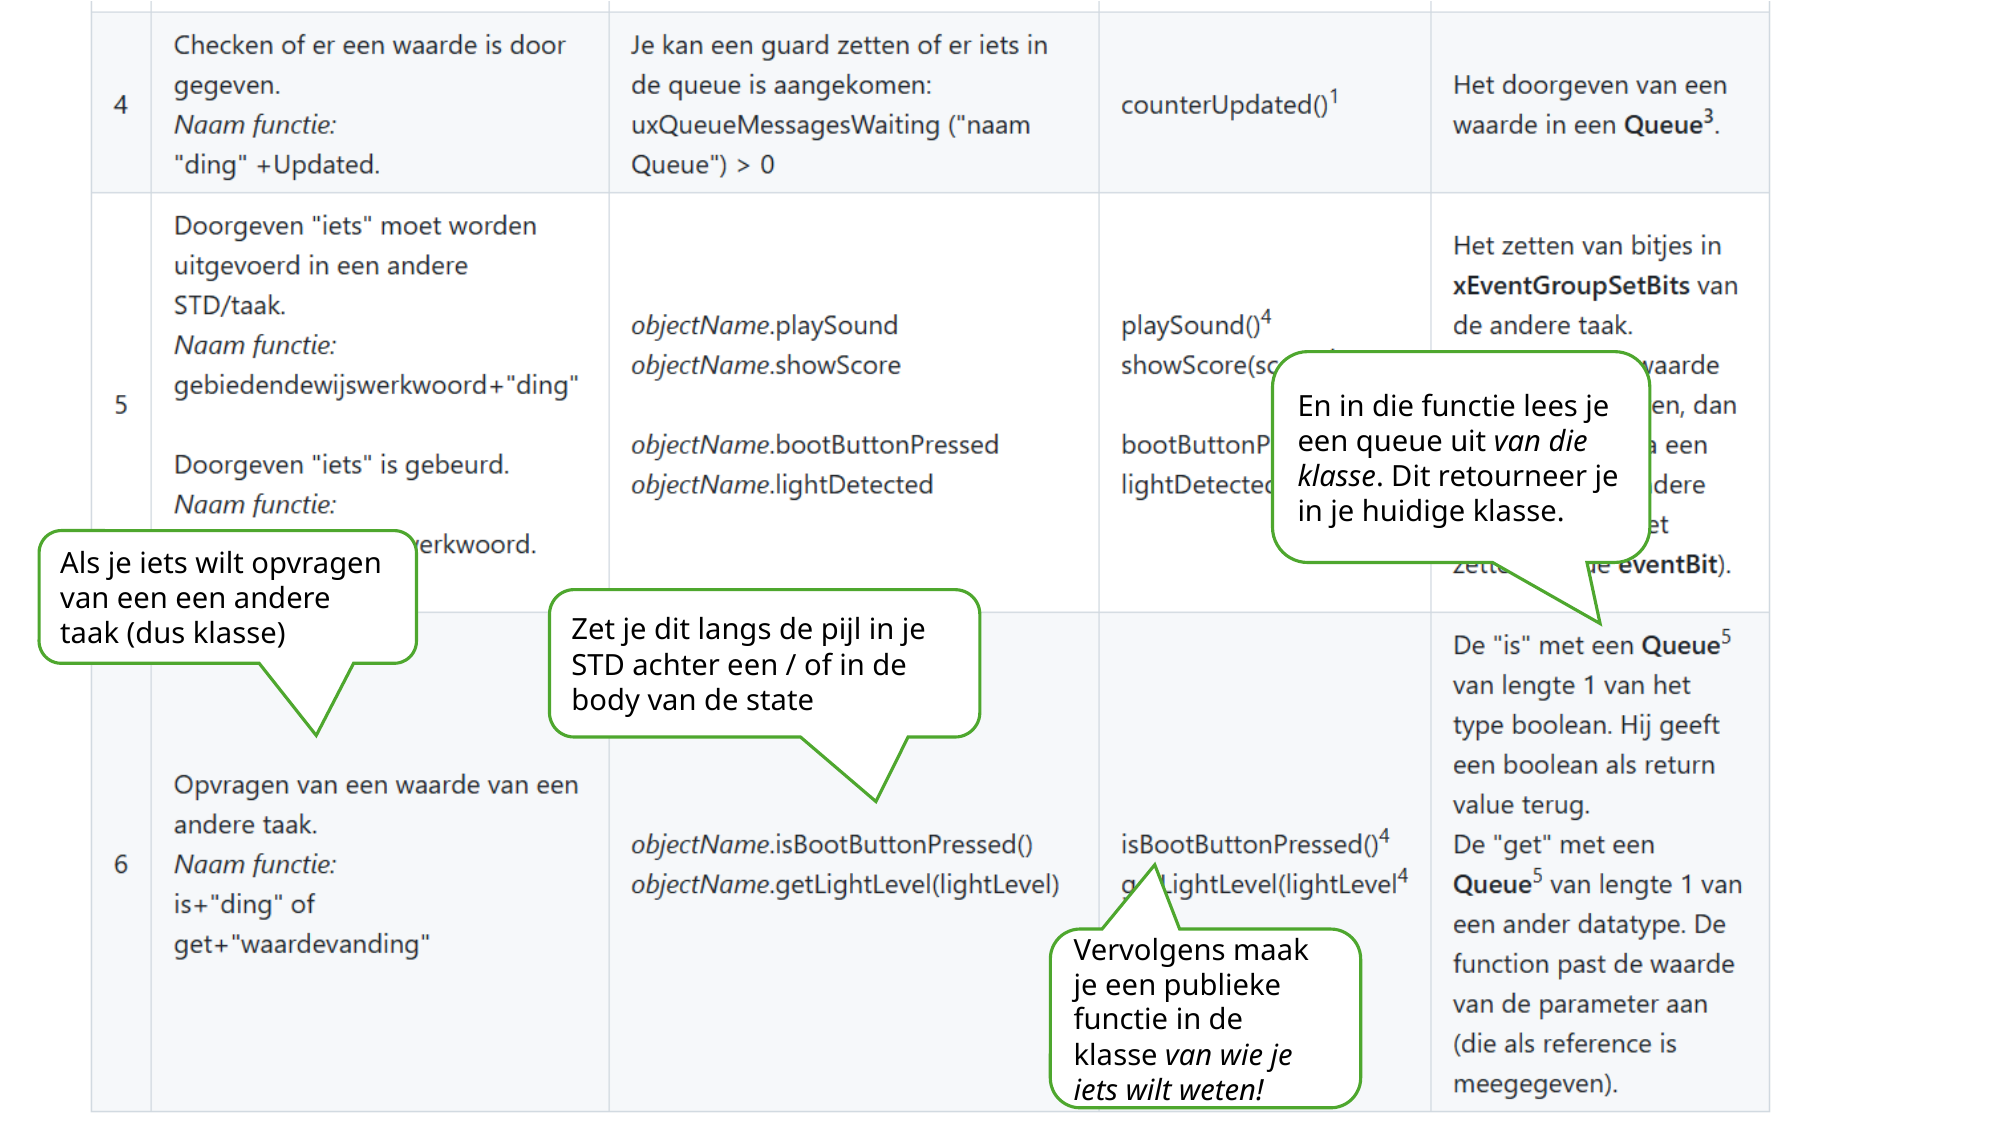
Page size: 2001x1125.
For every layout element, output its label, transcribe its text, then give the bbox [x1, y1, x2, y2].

picture [74, 0, 1773, 1125]
text_box Als je iets wilt opvragen van een een andere taak (dus klasse) [37, 528, 74, 665]
